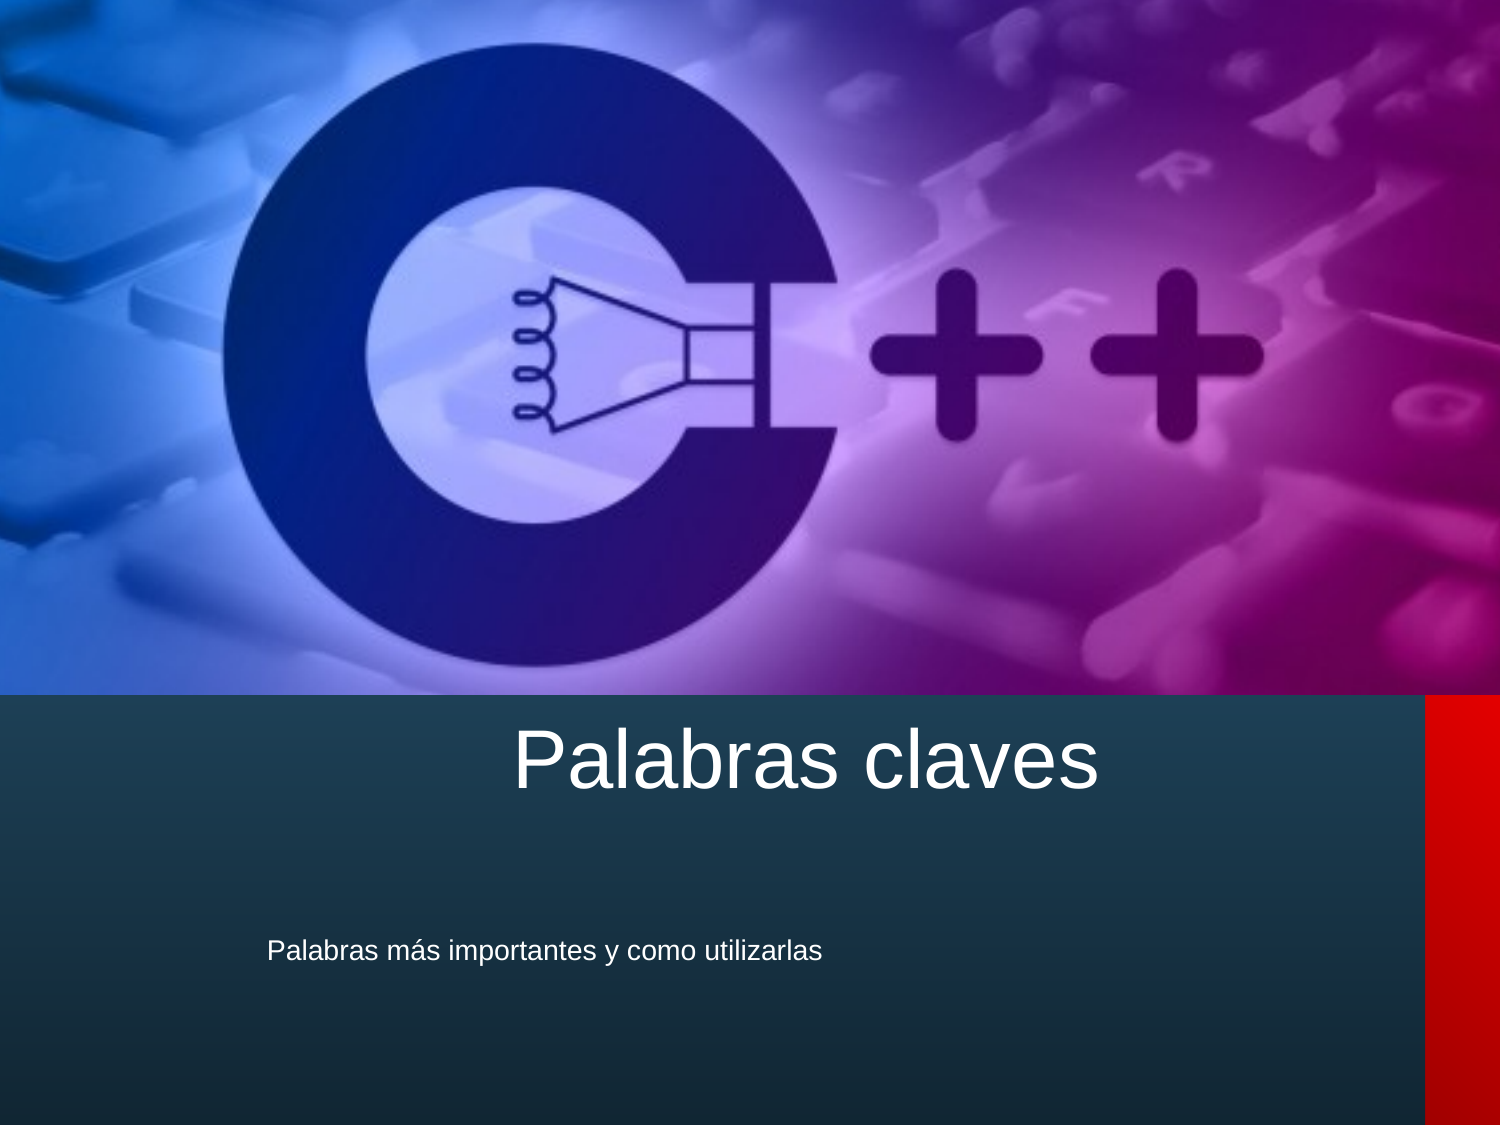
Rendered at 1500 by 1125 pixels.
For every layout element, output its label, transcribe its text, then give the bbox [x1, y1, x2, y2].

title Palabras claves [249, 711, 1363, 920]
list Palabras más importantes y como utilizarlas [251, 920, 1363, 981]
picture [0, 0, 1500, 696]
